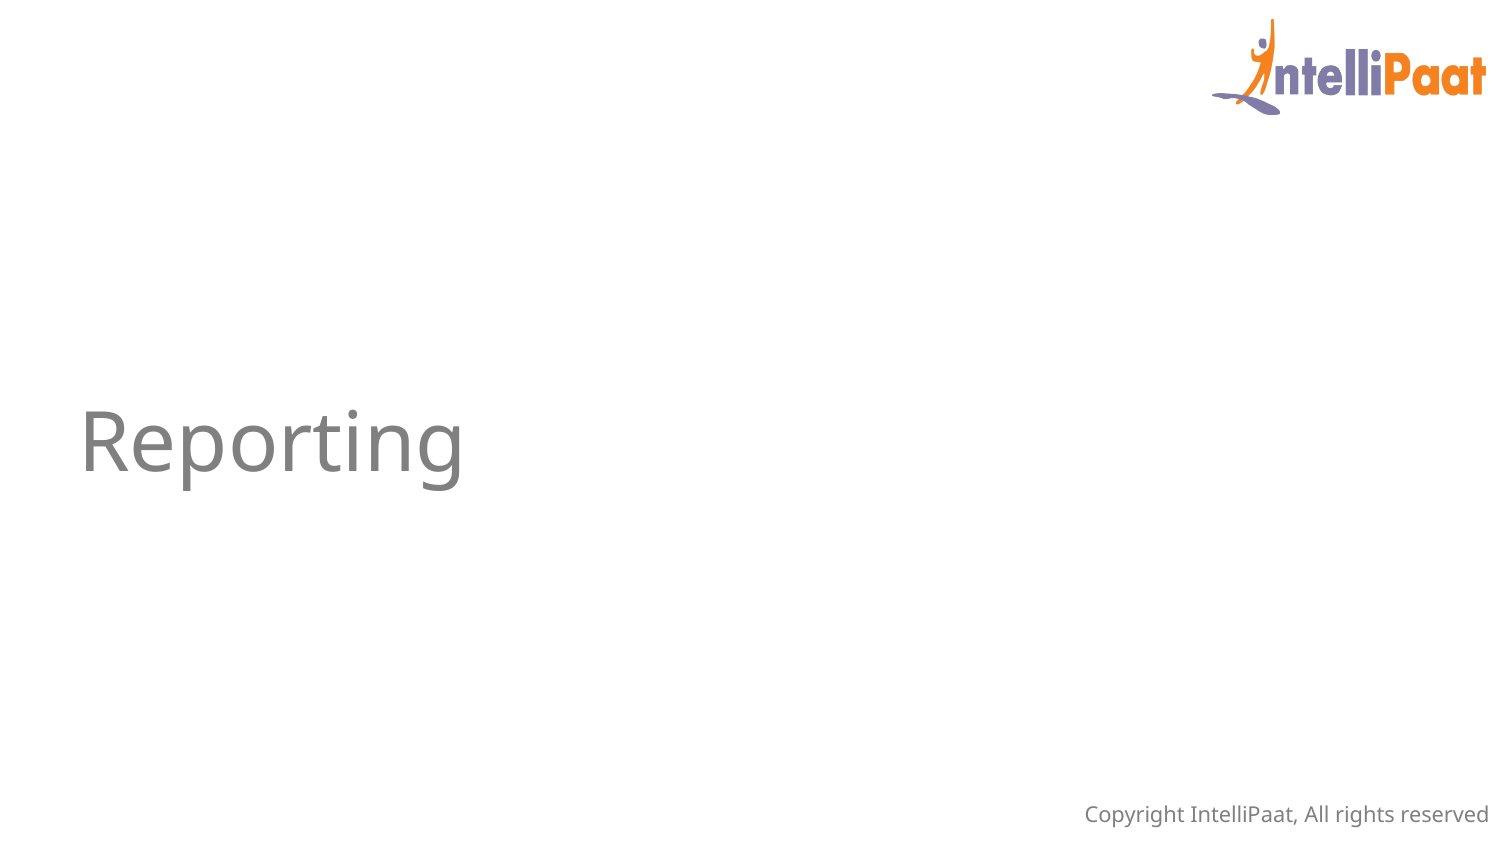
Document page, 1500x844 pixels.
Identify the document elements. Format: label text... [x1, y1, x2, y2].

list Reporting [78, 397, 762, 493]
picture [1212, 19, 1486, 115]
